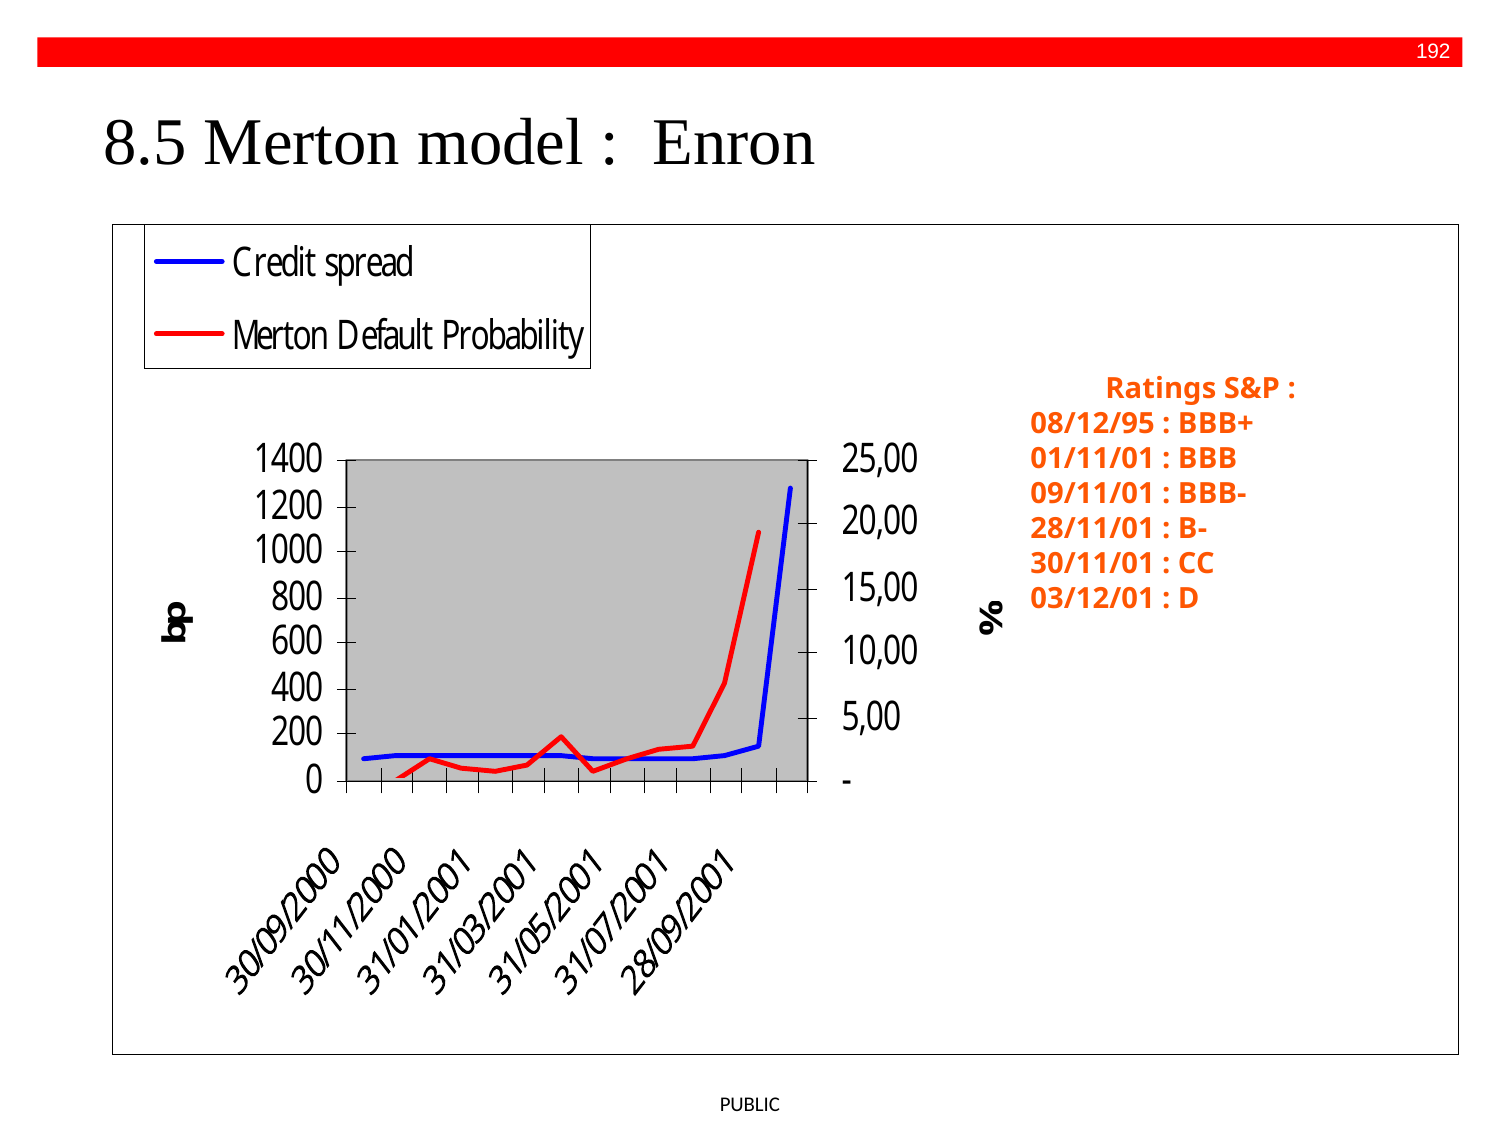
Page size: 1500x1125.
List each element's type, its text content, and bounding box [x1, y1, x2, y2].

footer [512, 1079, 988, 1103]
text_box 8.5 Merton model : Enron [88, 90, 1364, 266]
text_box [99, 207, 1474, 1071]
